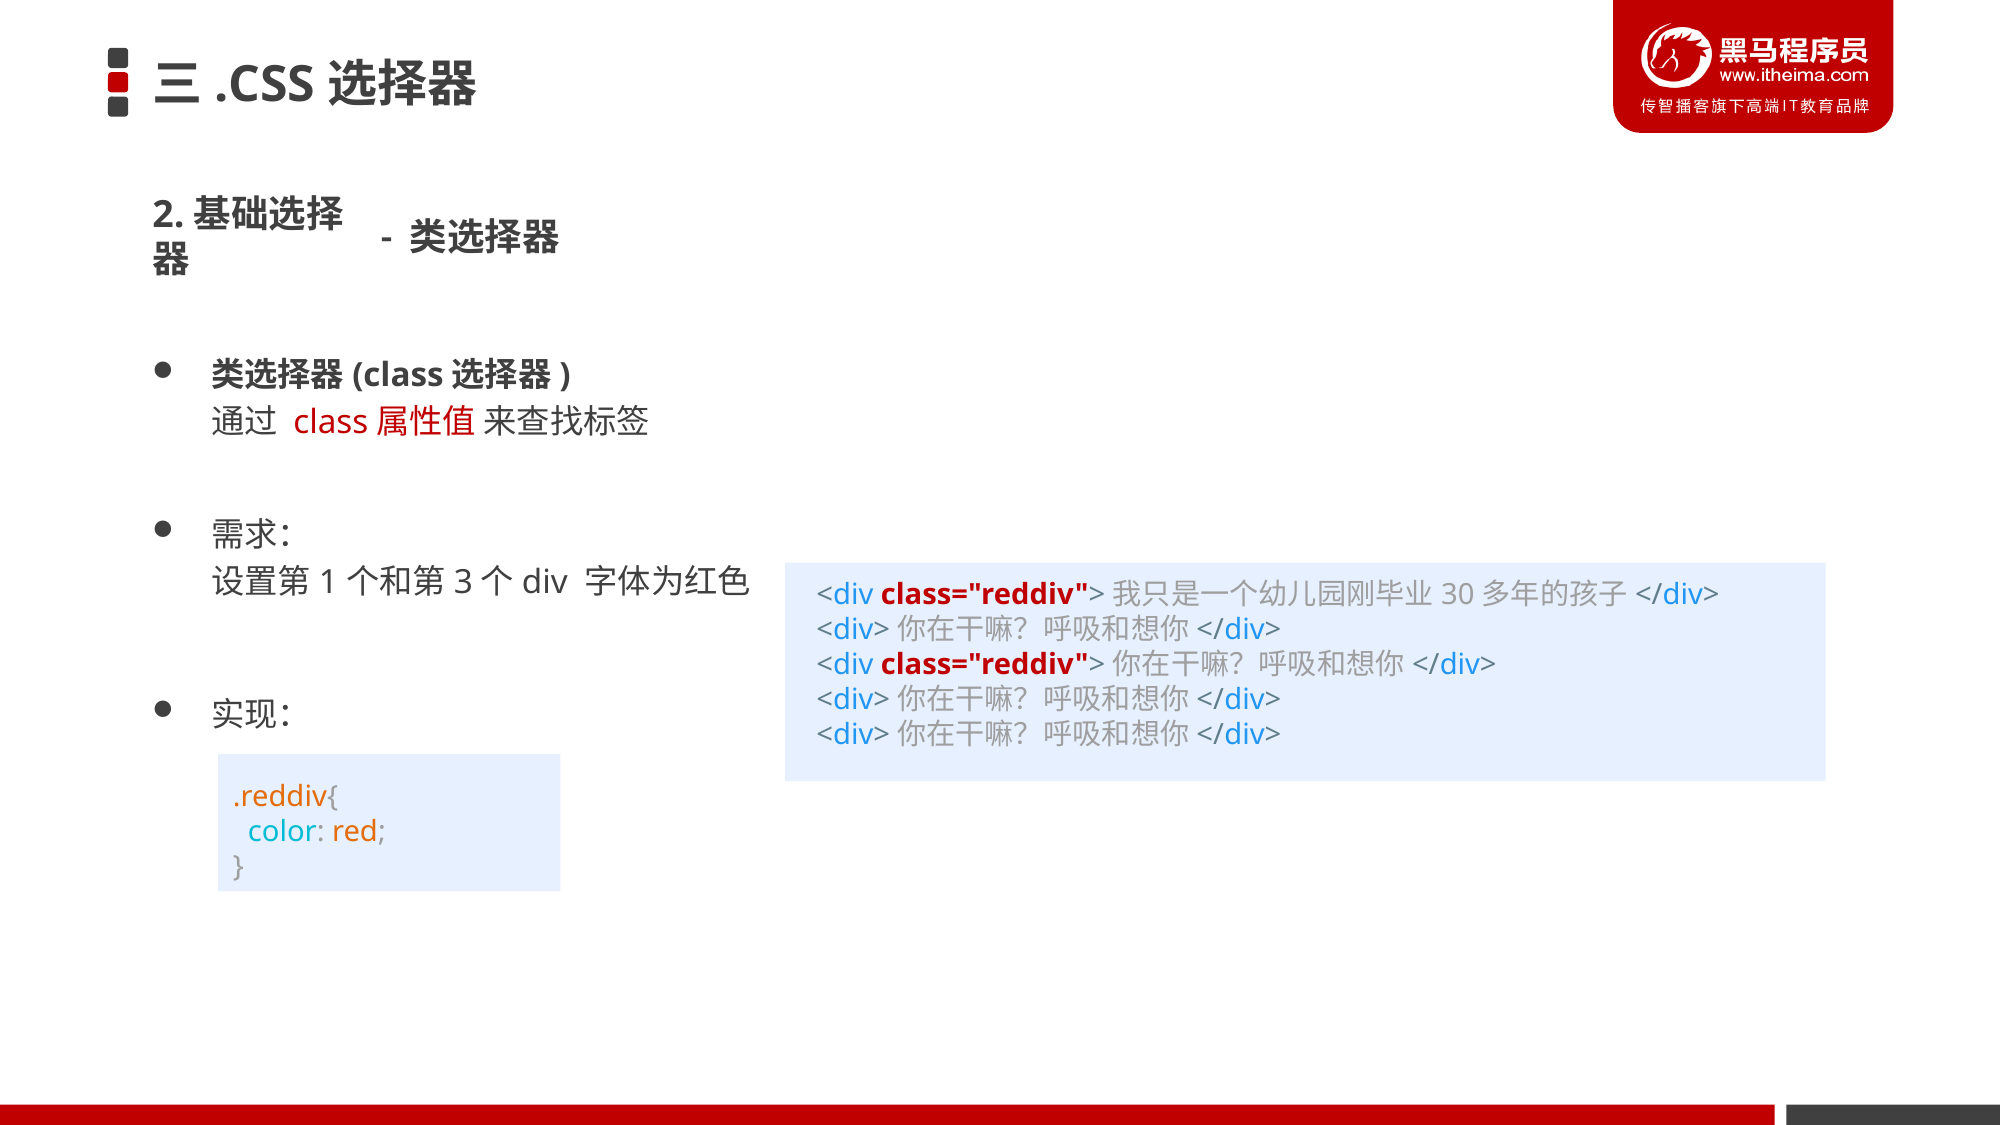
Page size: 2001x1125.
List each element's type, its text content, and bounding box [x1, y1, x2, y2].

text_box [217, 753, 561, 892]
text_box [784, 562, 1826, 782]
text_box - 类选择器 [366, 205, 575, 266]
list 2.基础选择器 [137, 192, 390, 277]
picture [1616, 11, 1894, 125]
title 三.CSS选择器 [137, 38, 1577, 124]
text_box 类选择器(class选择器) 通过 class属性值 来查找标签 需求： 设置第1个和第3个div 字体为红色 实现： [137, 326, 984, 560]
